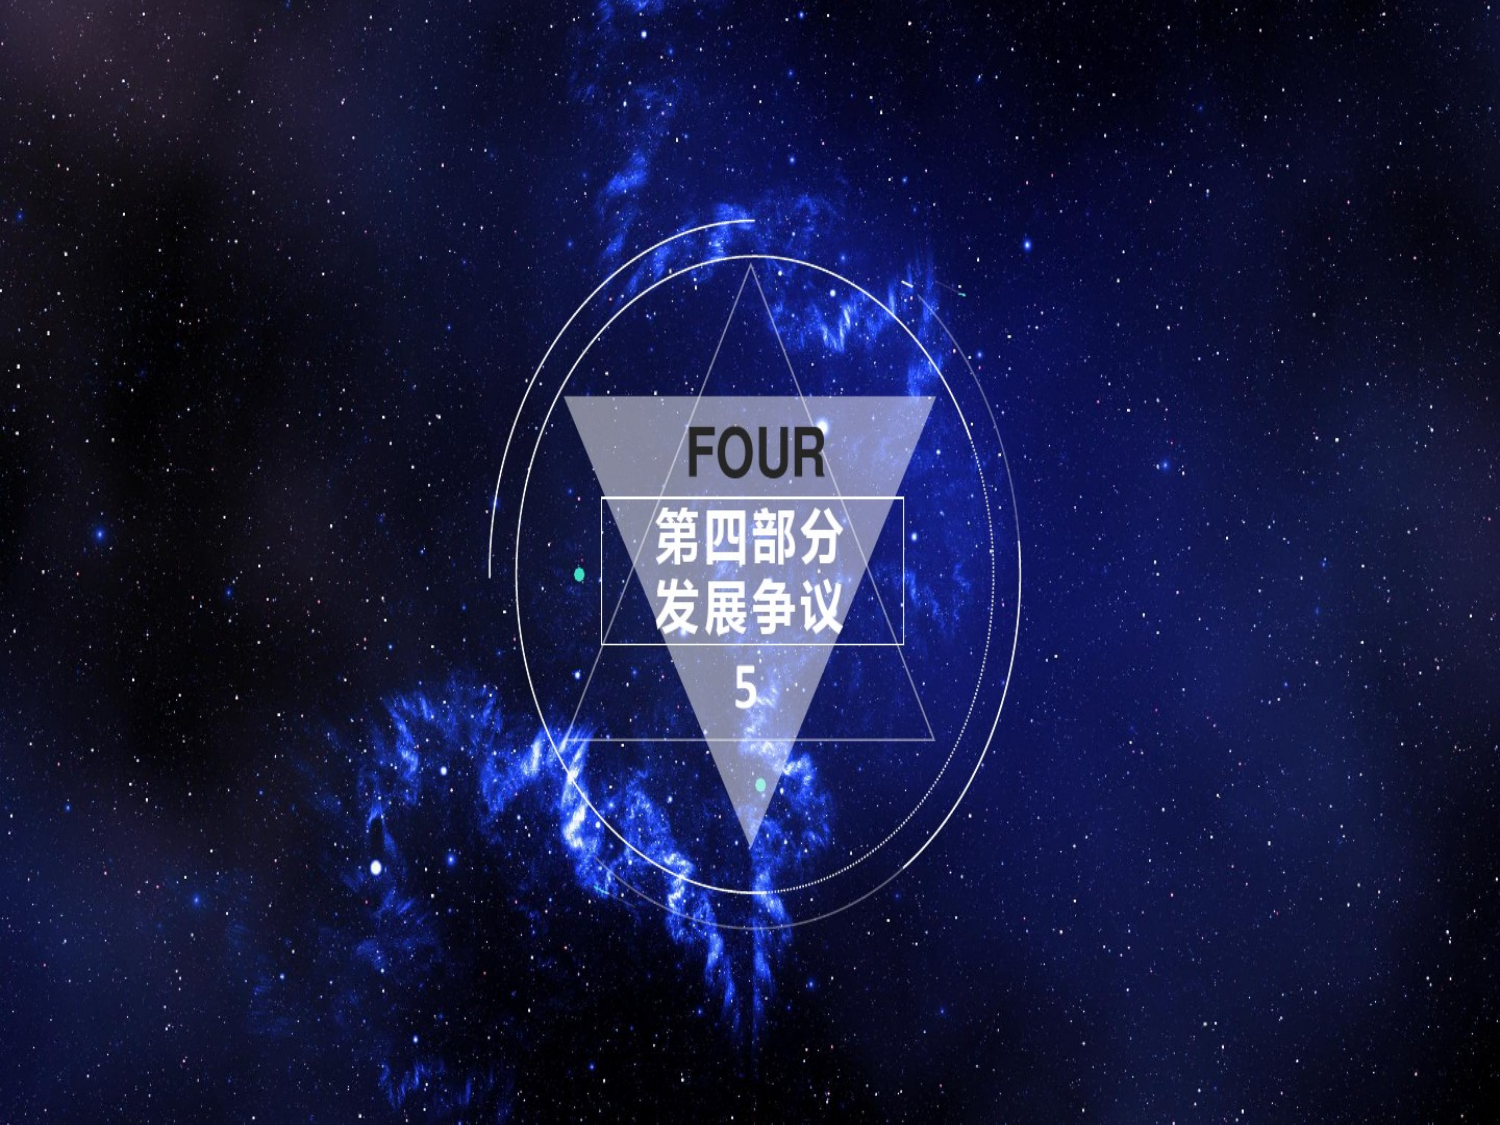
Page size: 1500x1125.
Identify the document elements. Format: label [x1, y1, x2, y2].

list [0, 0, 1500, 1125]
